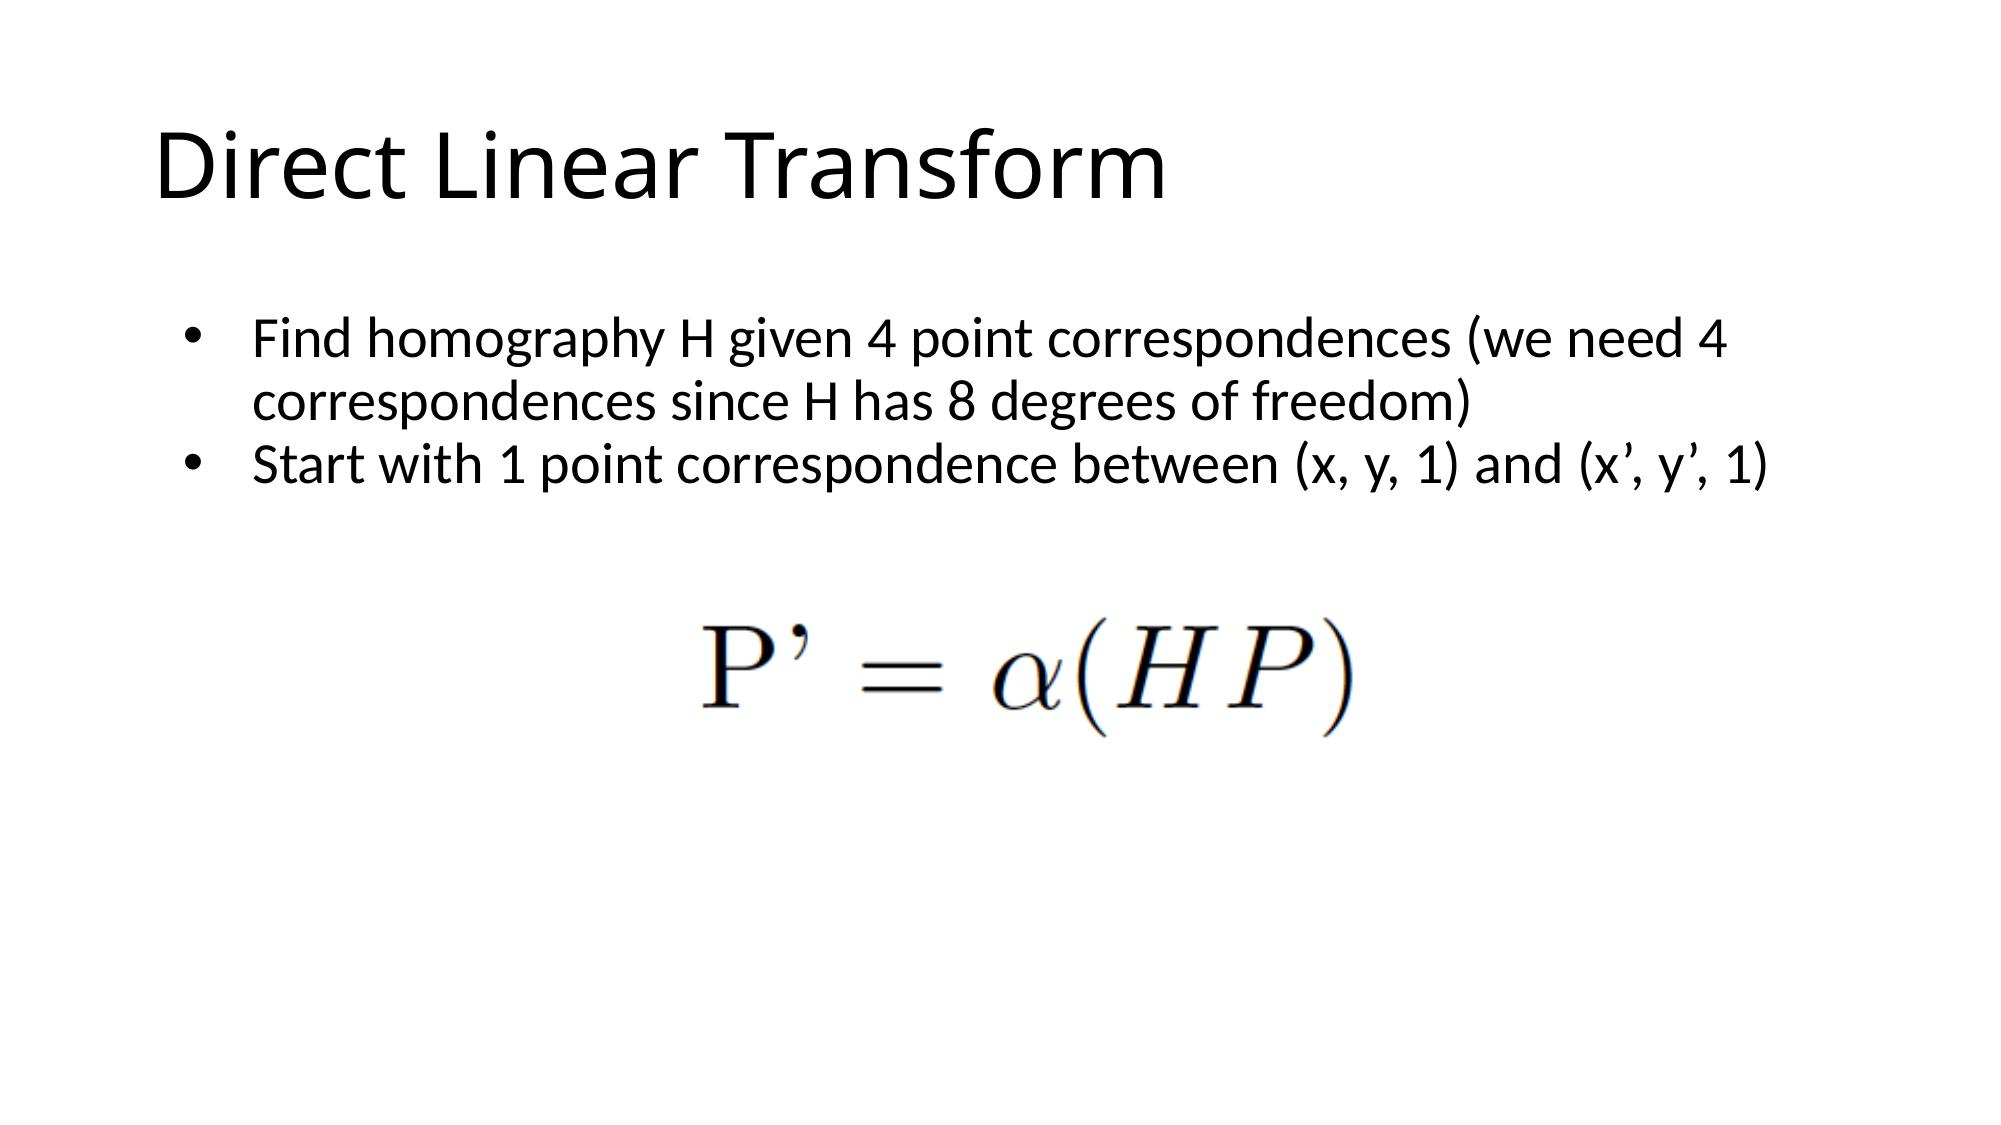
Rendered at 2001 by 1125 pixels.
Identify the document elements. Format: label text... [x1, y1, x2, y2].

picture [616, 562, 1384, 775]
list Find homography H given 4 point correspondences (we need 4 correspondences since H has 8 degrees of freedom) Start with 1 point correspondence between (x, y, 1) and (x’, y’, 1) [137, 299, 1863, 1014]
title Direct Linear Transform [137, 59, 1863, 278]
